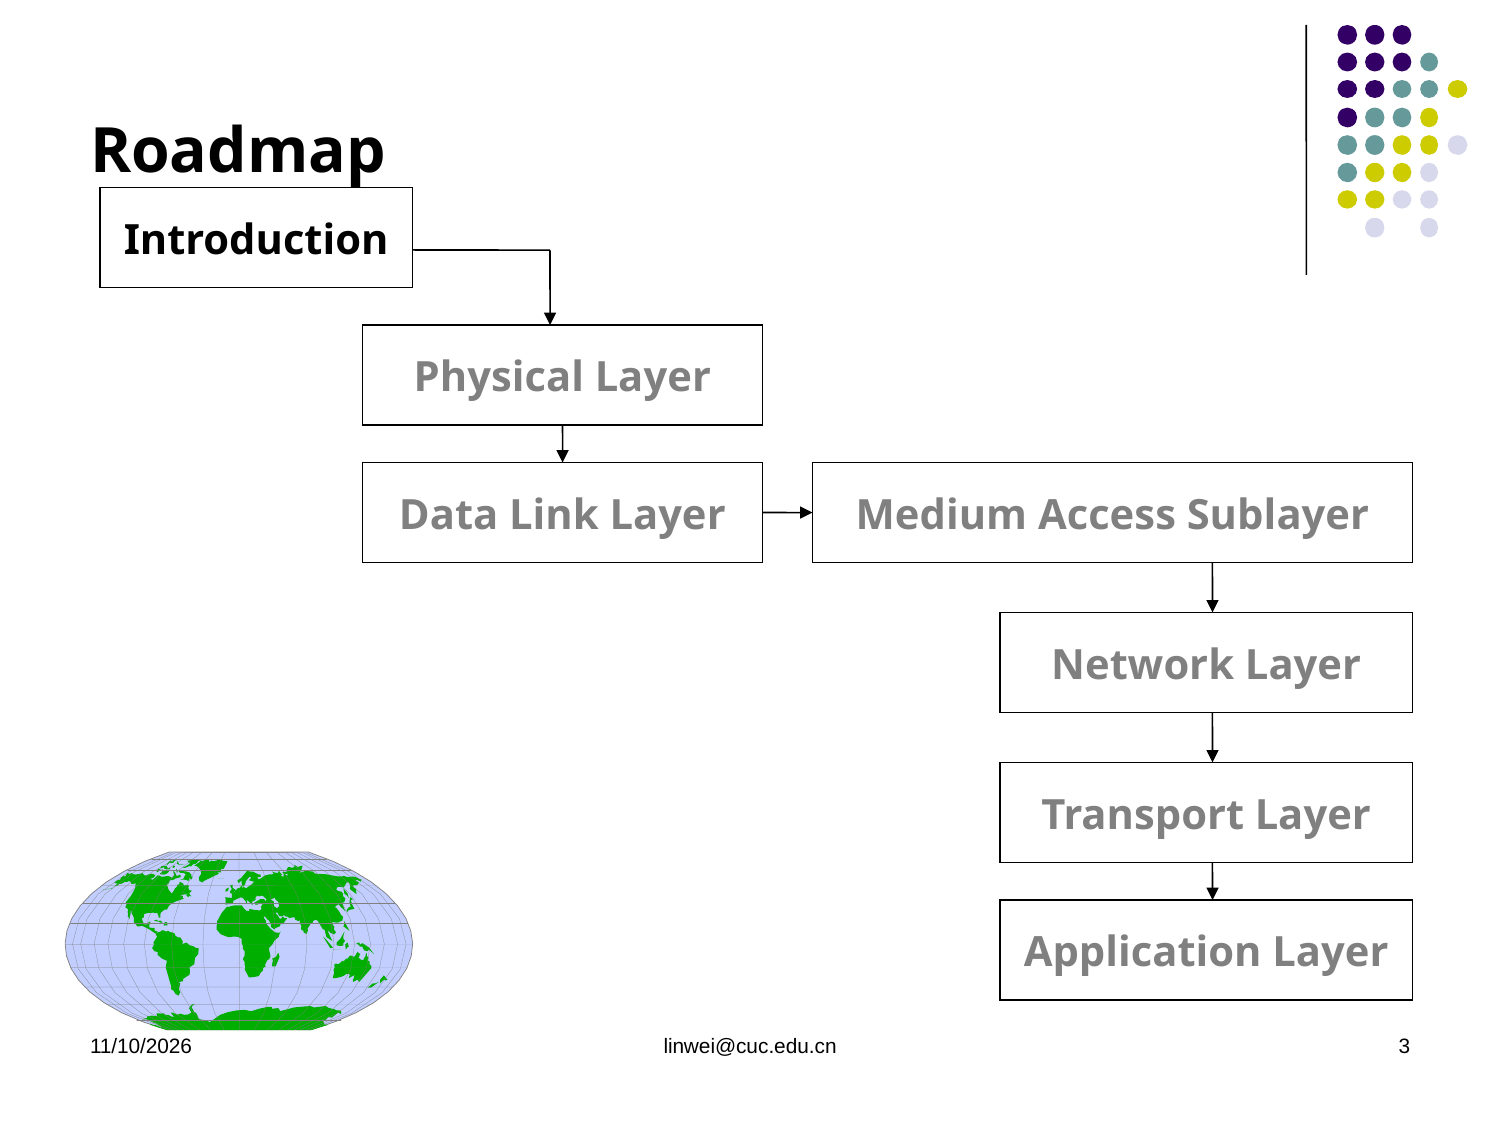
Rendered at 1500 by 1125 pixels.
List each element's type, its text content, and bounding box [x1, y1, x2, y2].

text_box Introduction [99, 187, 413, 288]
title Roadmap [75, 20, 1313, 193]
footer linwei@cuc.edu.cn [512, 1024, 988, 1101]
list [64, 851, 414, 1031]
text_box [999, 712, 1413, 862]
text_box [999, 562, 1413, 712]
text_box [999, 862, 1413, 1001]
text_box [362, 432, 763, 563]
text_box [362, 249, 763, 426]
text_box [766, 462, 1413, 563]
slide_number 3 [1074, 1024, 1426, 1101]
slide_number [74, 1024, 426, 1101]
